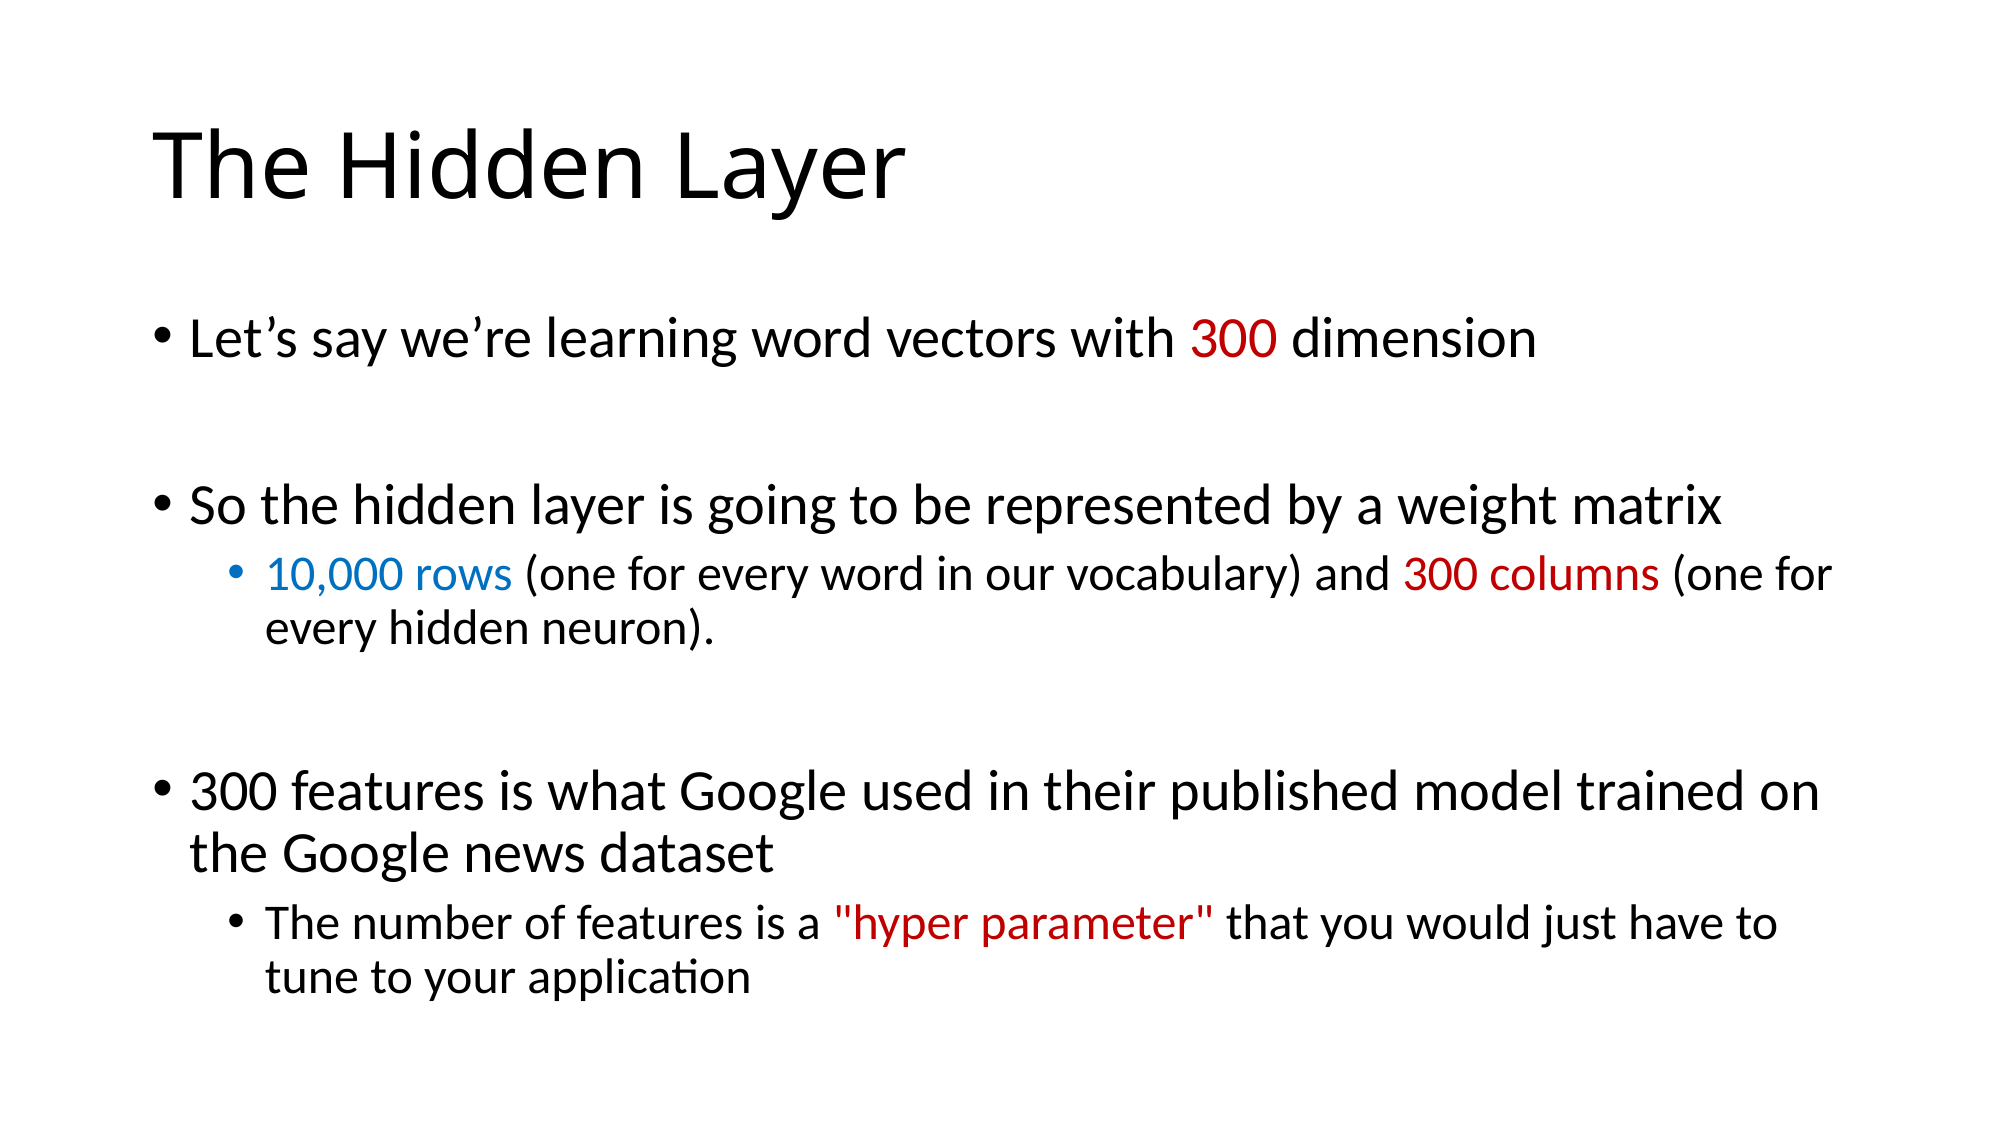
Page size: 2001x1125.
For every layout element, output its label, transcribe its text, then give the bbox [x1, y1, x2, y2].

title The Hidden Layer [137, 59, 1863, 278]
list Let’s say we’re learning word vectors with 300 dimension So the hidden layer is going to be represented by a weight matrix 10,000 rows (one for every word in our vocabulary) and 300 columns (one for every hidden neuron). 300 features is what Google used in their published model trained on the Google news dataset The number of features is a "hyper parameter" that you would just have to tune to your application [137, 299, 1863, 1014]
